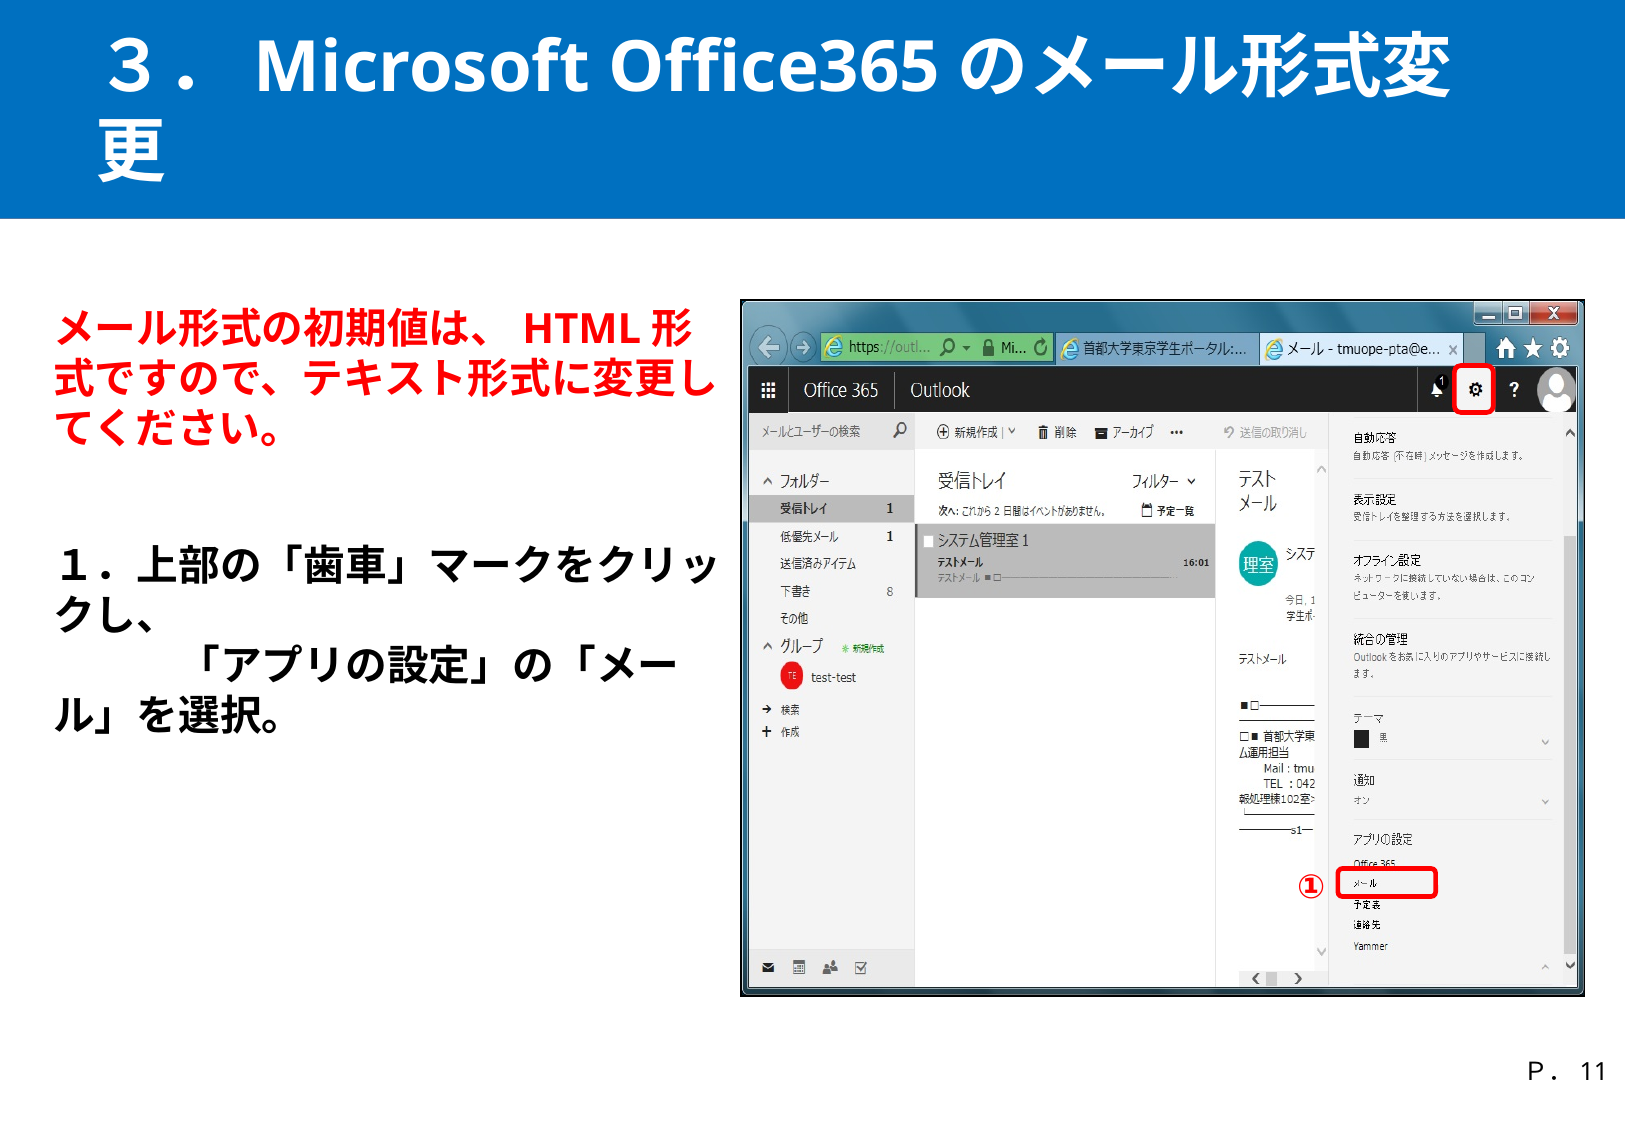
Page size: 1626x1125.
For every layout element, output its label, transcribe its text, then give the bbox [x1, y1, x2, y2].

title ３．Microsoft Office365のメール形式変更 [80, 0, 1514, 199]
picture [741, 300, 1584, 995]
slide_number Ｐ．10 [1186, 1042, 1624, 1103]
text_box メール形式の初期値は、HTML形式ですので、テキスト形式に変更してください。 １．上部の「歯車」マークをクリックし、 「アプリの設定」の「メール」を選択。 [38, 294, 741, 1020]
